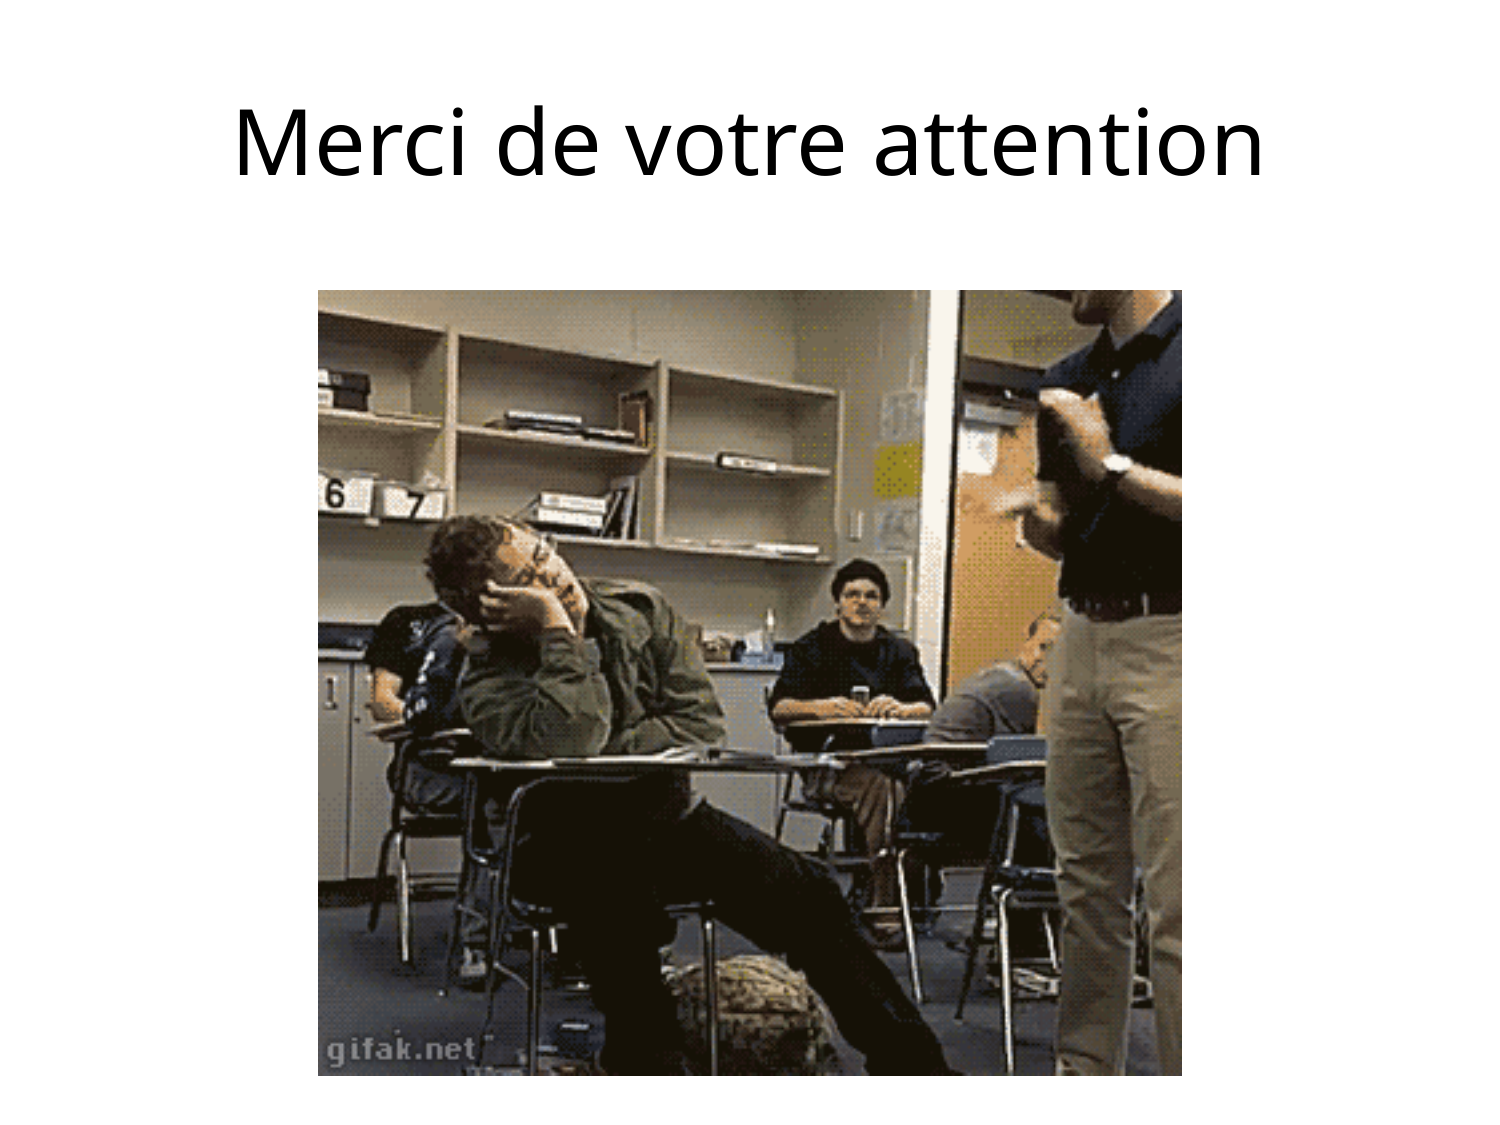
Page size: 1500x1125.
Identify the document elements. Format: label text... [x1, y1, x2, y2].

title Merci de votre attention [75, 45, 1425, 233]
picture [318, 290, 1182, 1077]
